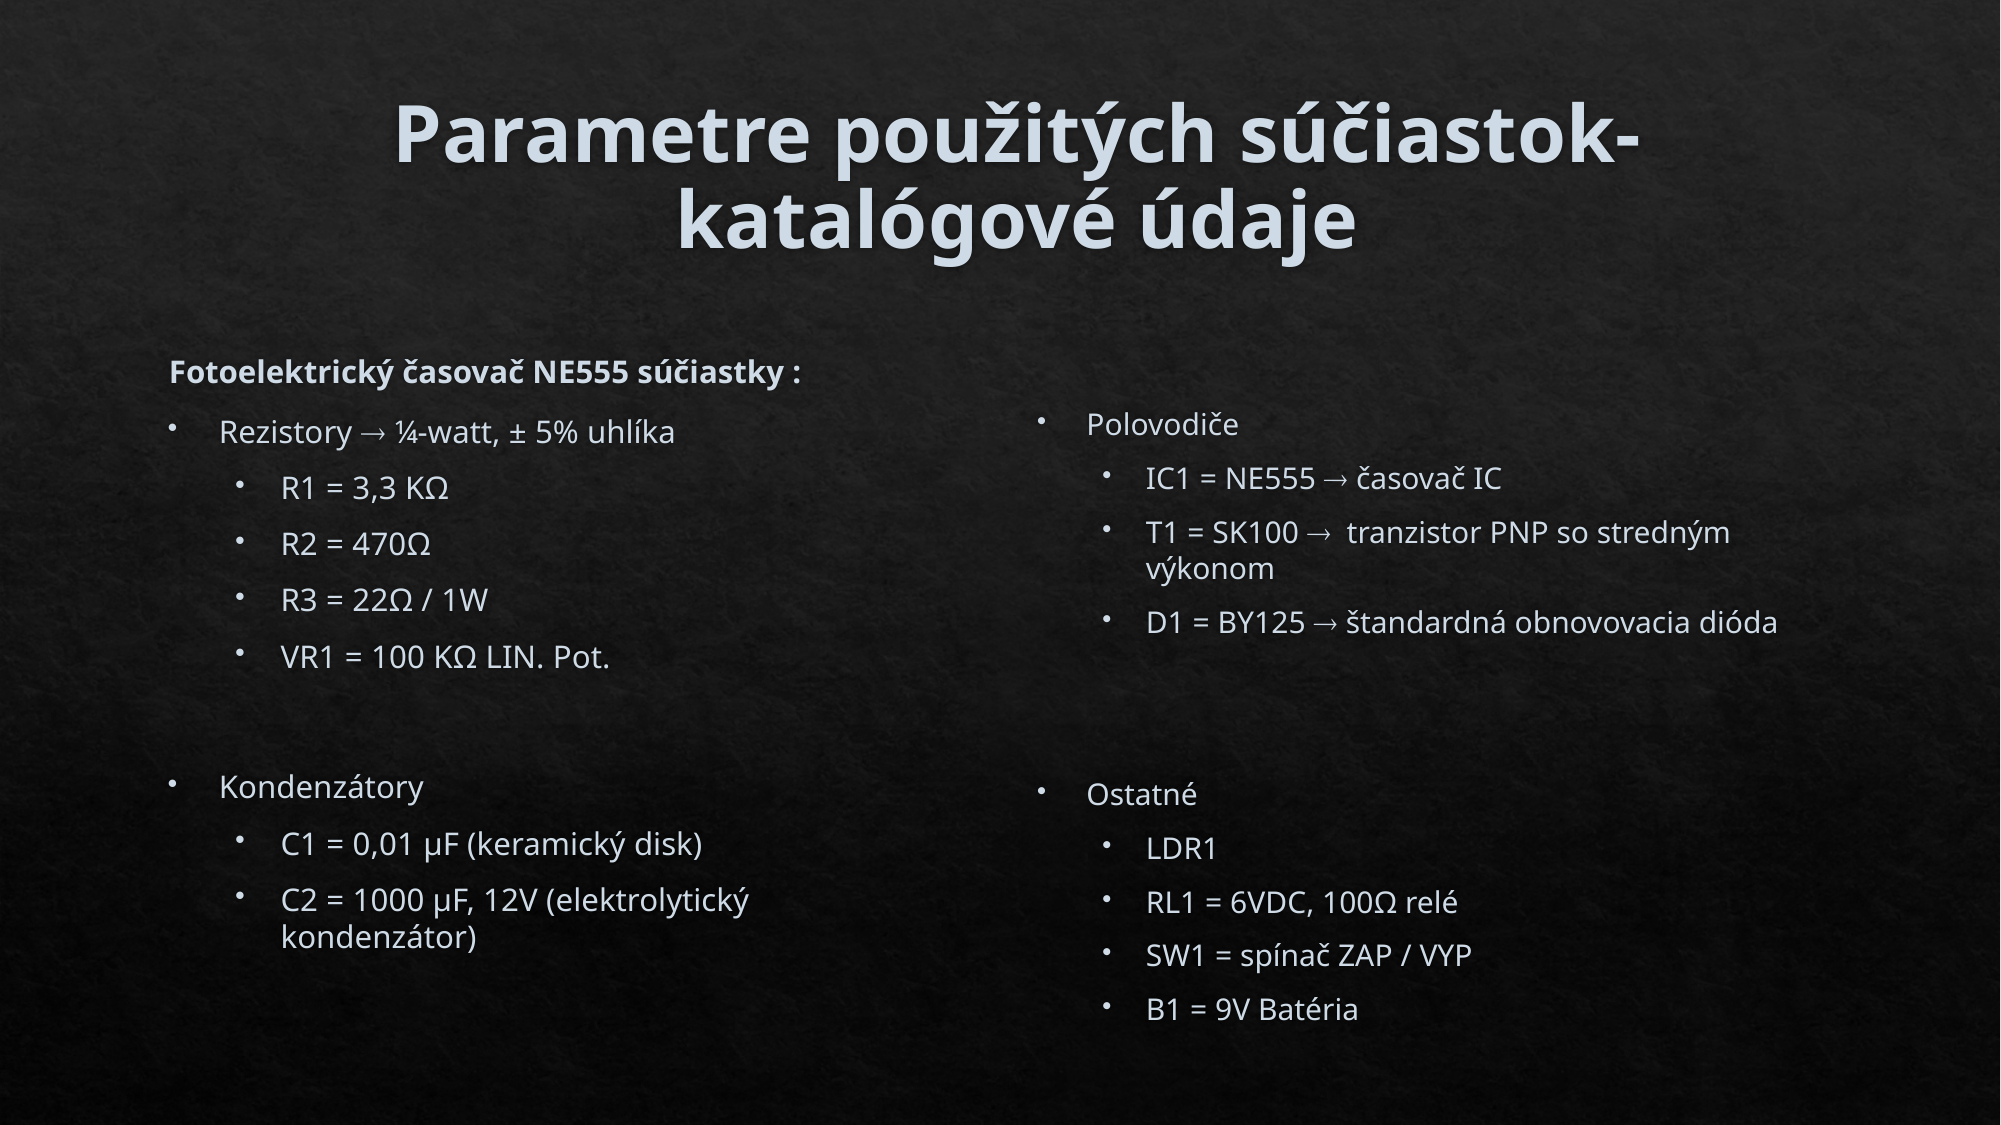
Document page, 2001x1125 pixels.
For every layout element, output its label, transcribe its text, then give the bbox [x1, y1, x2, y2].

list Fotoelektrický časovač NE555 súčiastky : Rezistory  ¼-watt, ± 5% uhlíka R1 = 3,3 KΩ R2 = 470Ω R3 = 22Ω / 1W VR1 = 100 KΩ LIN. Pot. Kondenzátory C1 = 0,01 µF (keramický disk) C2 = 1000 µF, 12V (elektrolytický kondenzátor) [147, 340, 960, 990]
text_box Parametre použitých súčiastok- katalógové údaje [168, 76, 1867, 284]
text_box Polovodiče IC1 = NE555  časovač IC T1 = SK100  tranzistor PNP so stredným výkonom D1 = BY125  štandardná obnovovacia dióda Ostatné LDR1 RL1 = 6VDC, 100Ω relé SW1 = spínač ZAP / VYP B1 = 9V Batéria [1017, 340, 1830, 1035]
